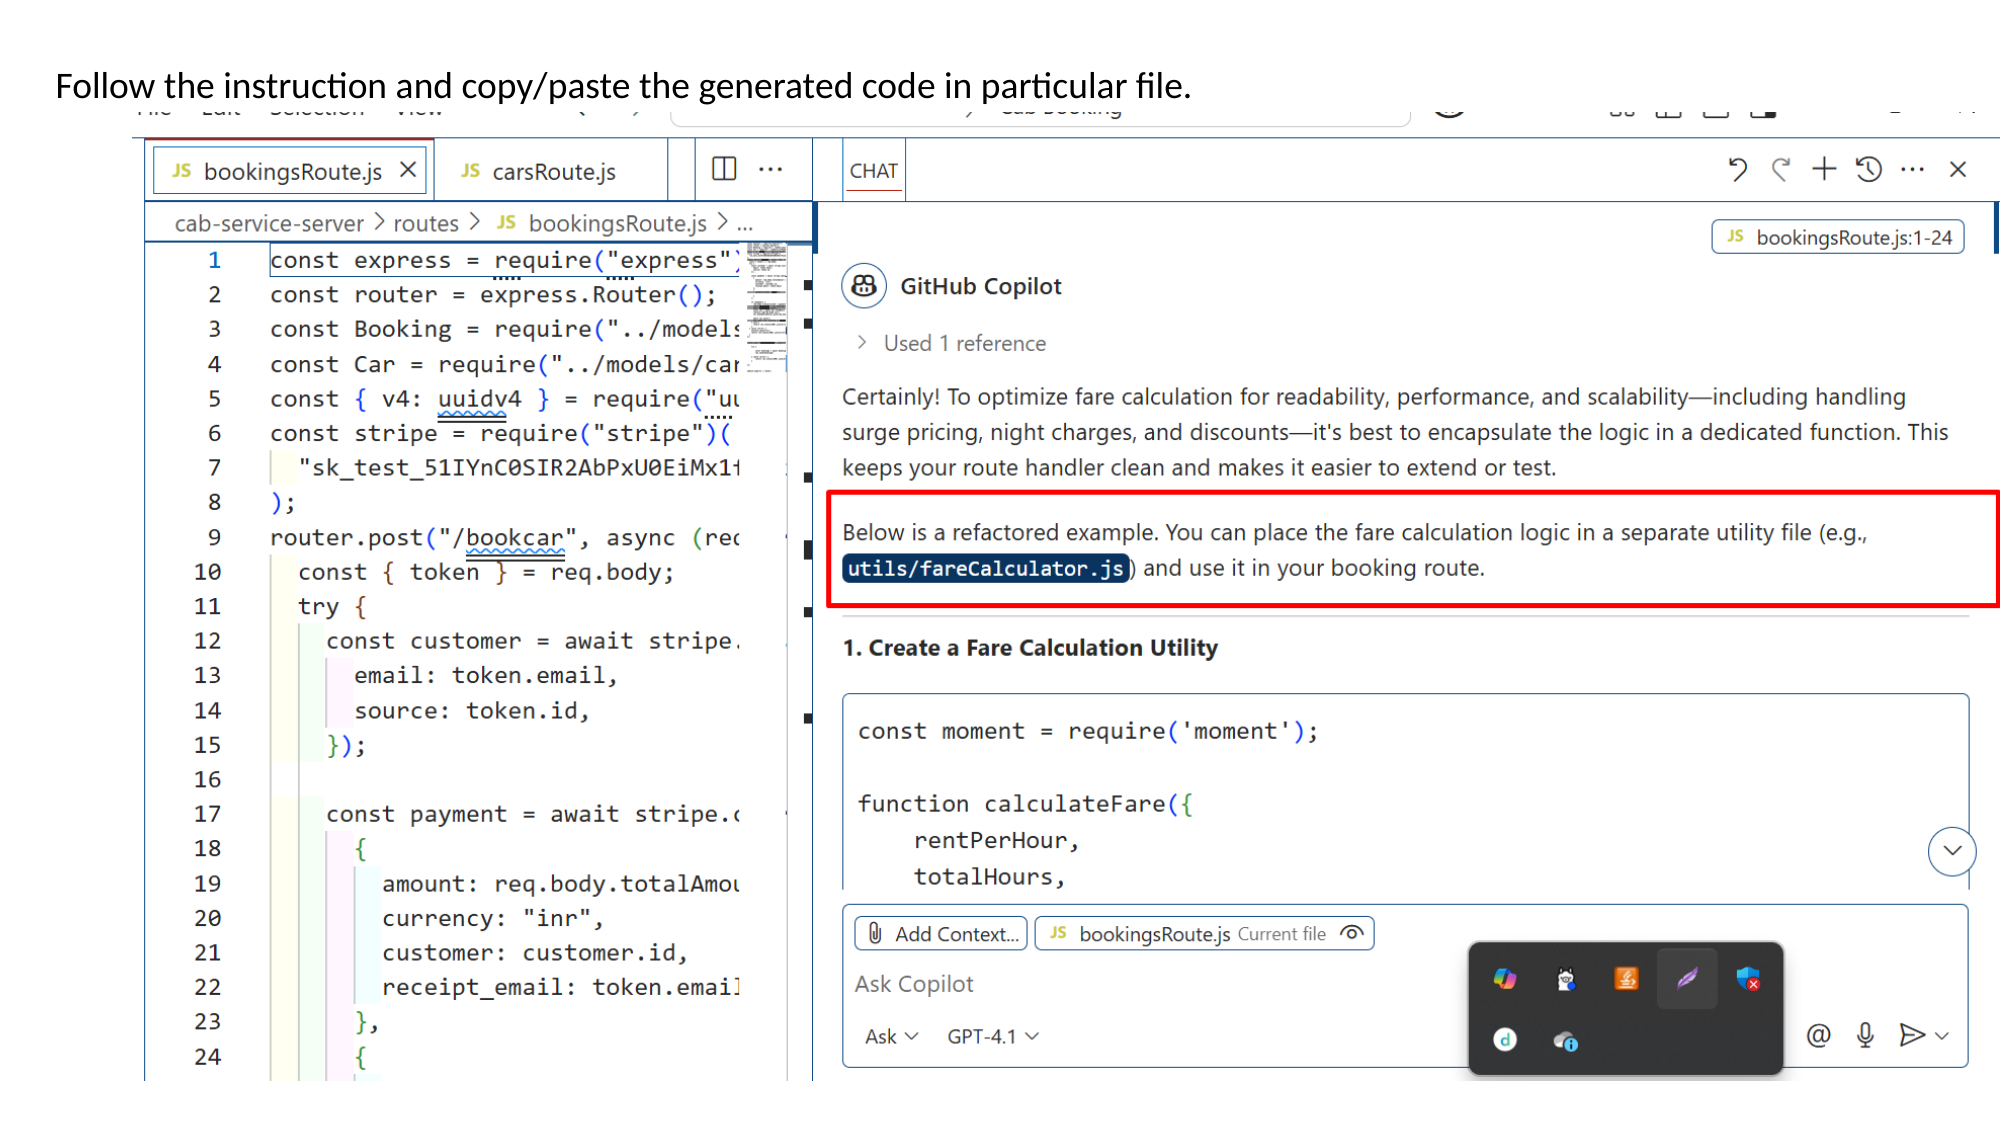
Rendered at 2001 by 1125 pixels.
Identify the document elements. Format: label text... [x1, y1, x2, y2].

text_box Follow the instruction and copy/paste the generated code in particular file. [40, 54, 1218, 114]
picture [132, 112, 2000, 1081]
